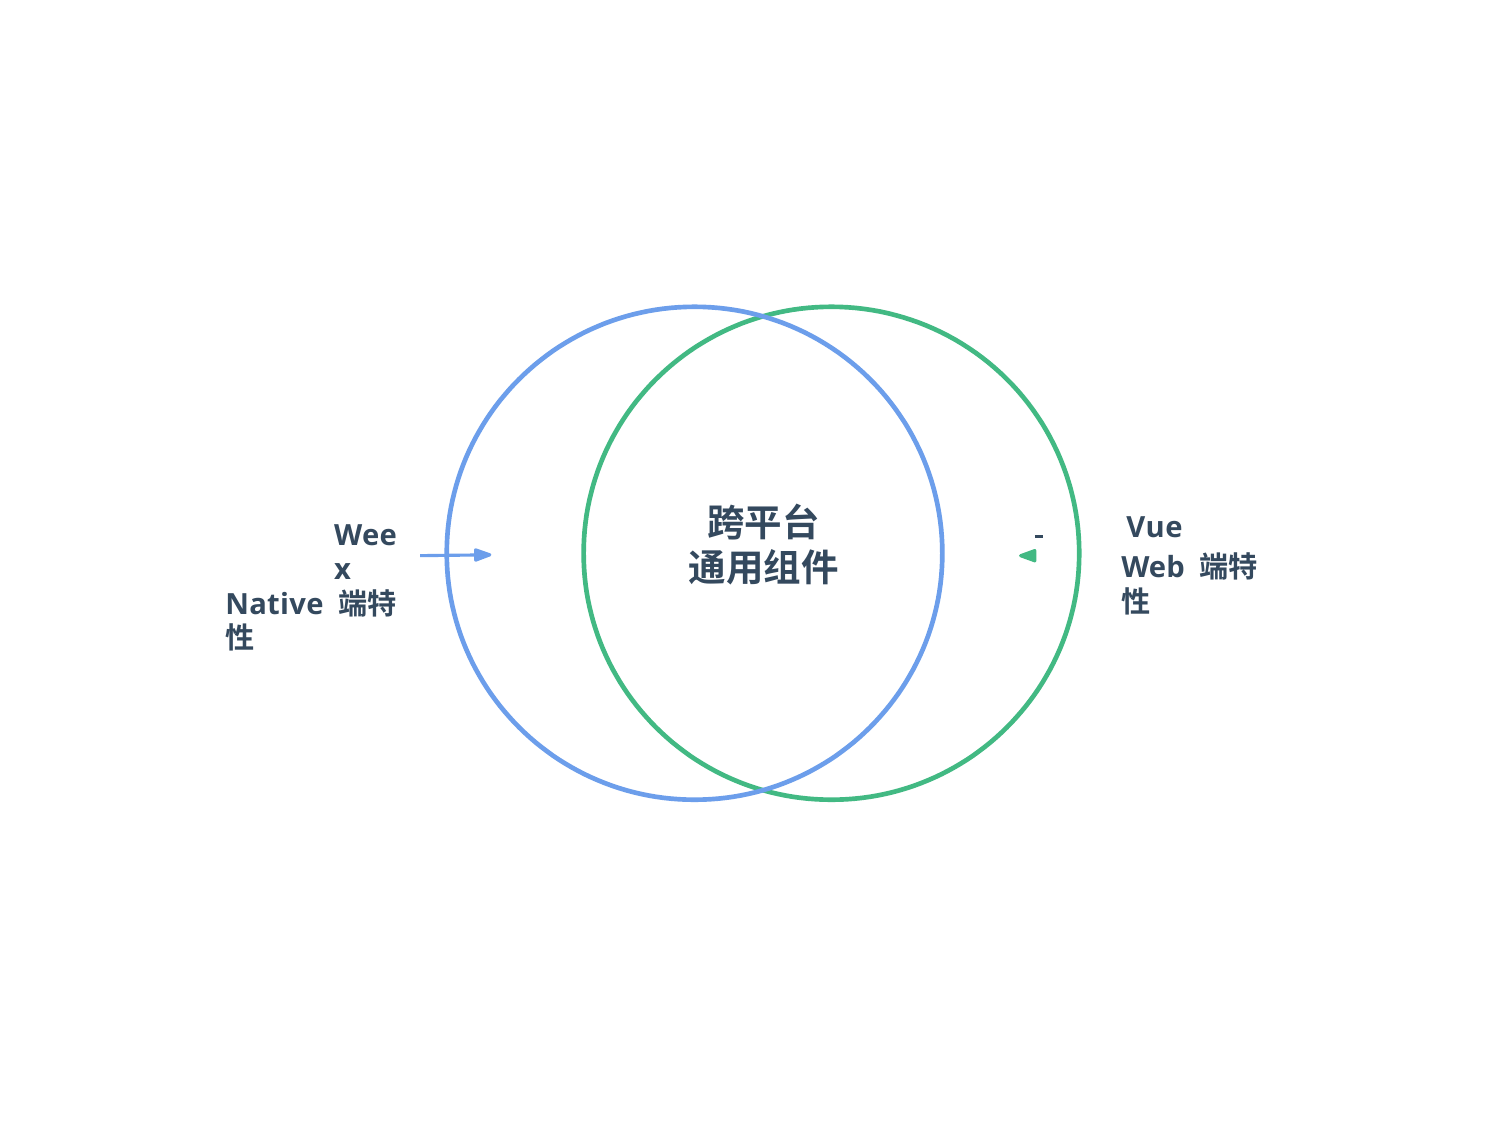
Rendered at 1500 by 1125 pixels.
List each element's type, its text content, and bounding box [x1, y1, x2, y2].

text_box Weex Native 端特性 [223, 514, 409, 655]
text_box [1020, 551, 1032, 560]
text_box [446, 306, 943, 800]
title 跨平台 通用组件 [686, 497, 842, 687]
text_box [764, 306, 1075, 800]
text_box Vue Web 端特性 [1032, 503, 1276, 619]
text_box [475, 549, 490, 561]
